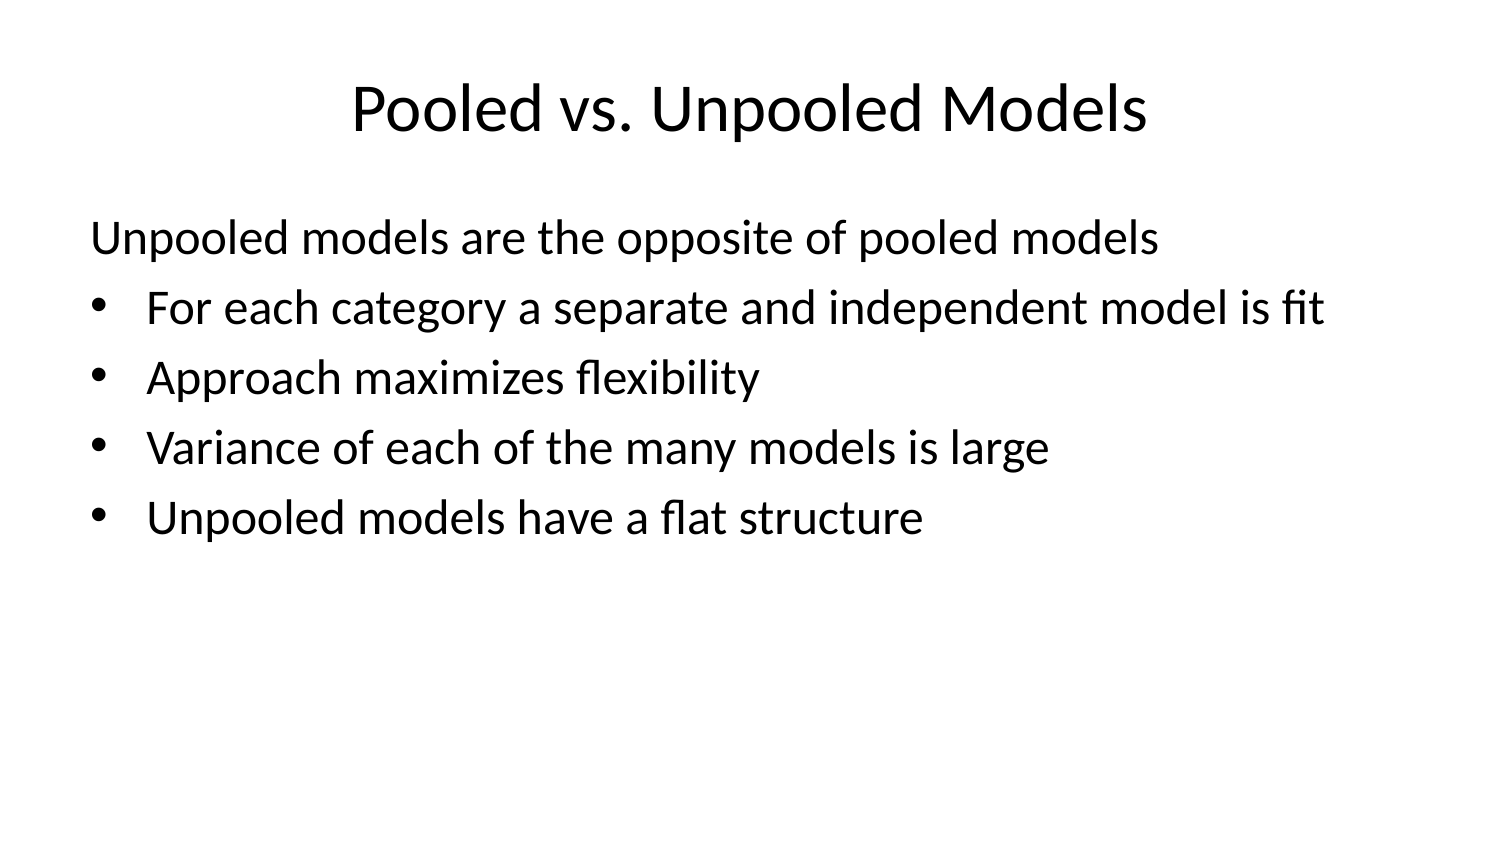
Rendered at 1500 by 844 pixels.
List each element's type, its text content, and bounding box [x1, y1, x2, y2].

list Unpooled models are the opposite of pooled models For each category a separate and independent model is fit Approach maximizes flexibility Variance of each of the many models is large Unpooled models have a flat structure [75, 196, 1425, 754]
title Pooled vs. Unpooled Models [75, 33, 1425, 175]
